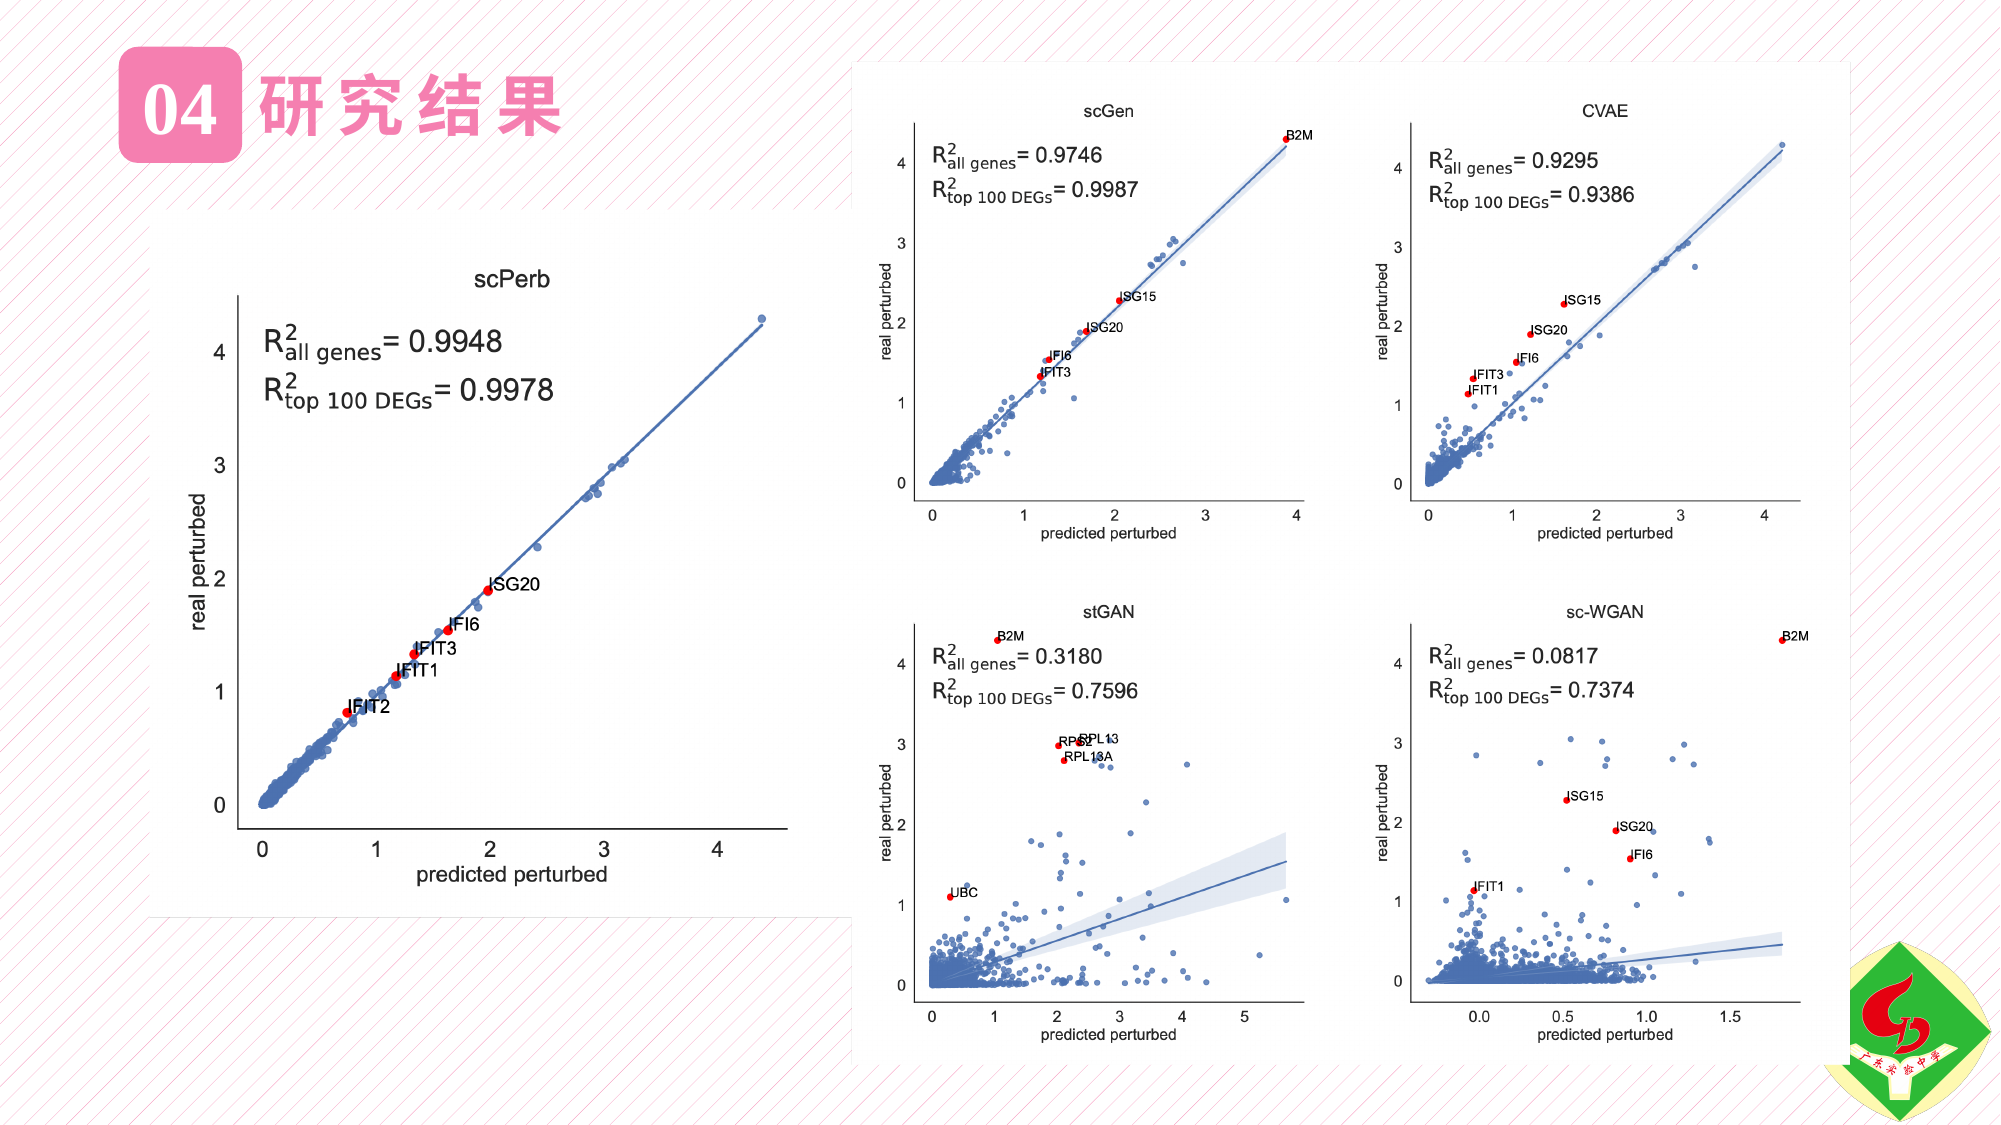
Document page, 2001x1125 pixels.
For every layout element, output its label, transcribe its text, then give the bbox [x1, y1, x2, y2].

picture [148, 60, 1994, 1125]
text_box 04 [118, 46, 241, 163]
